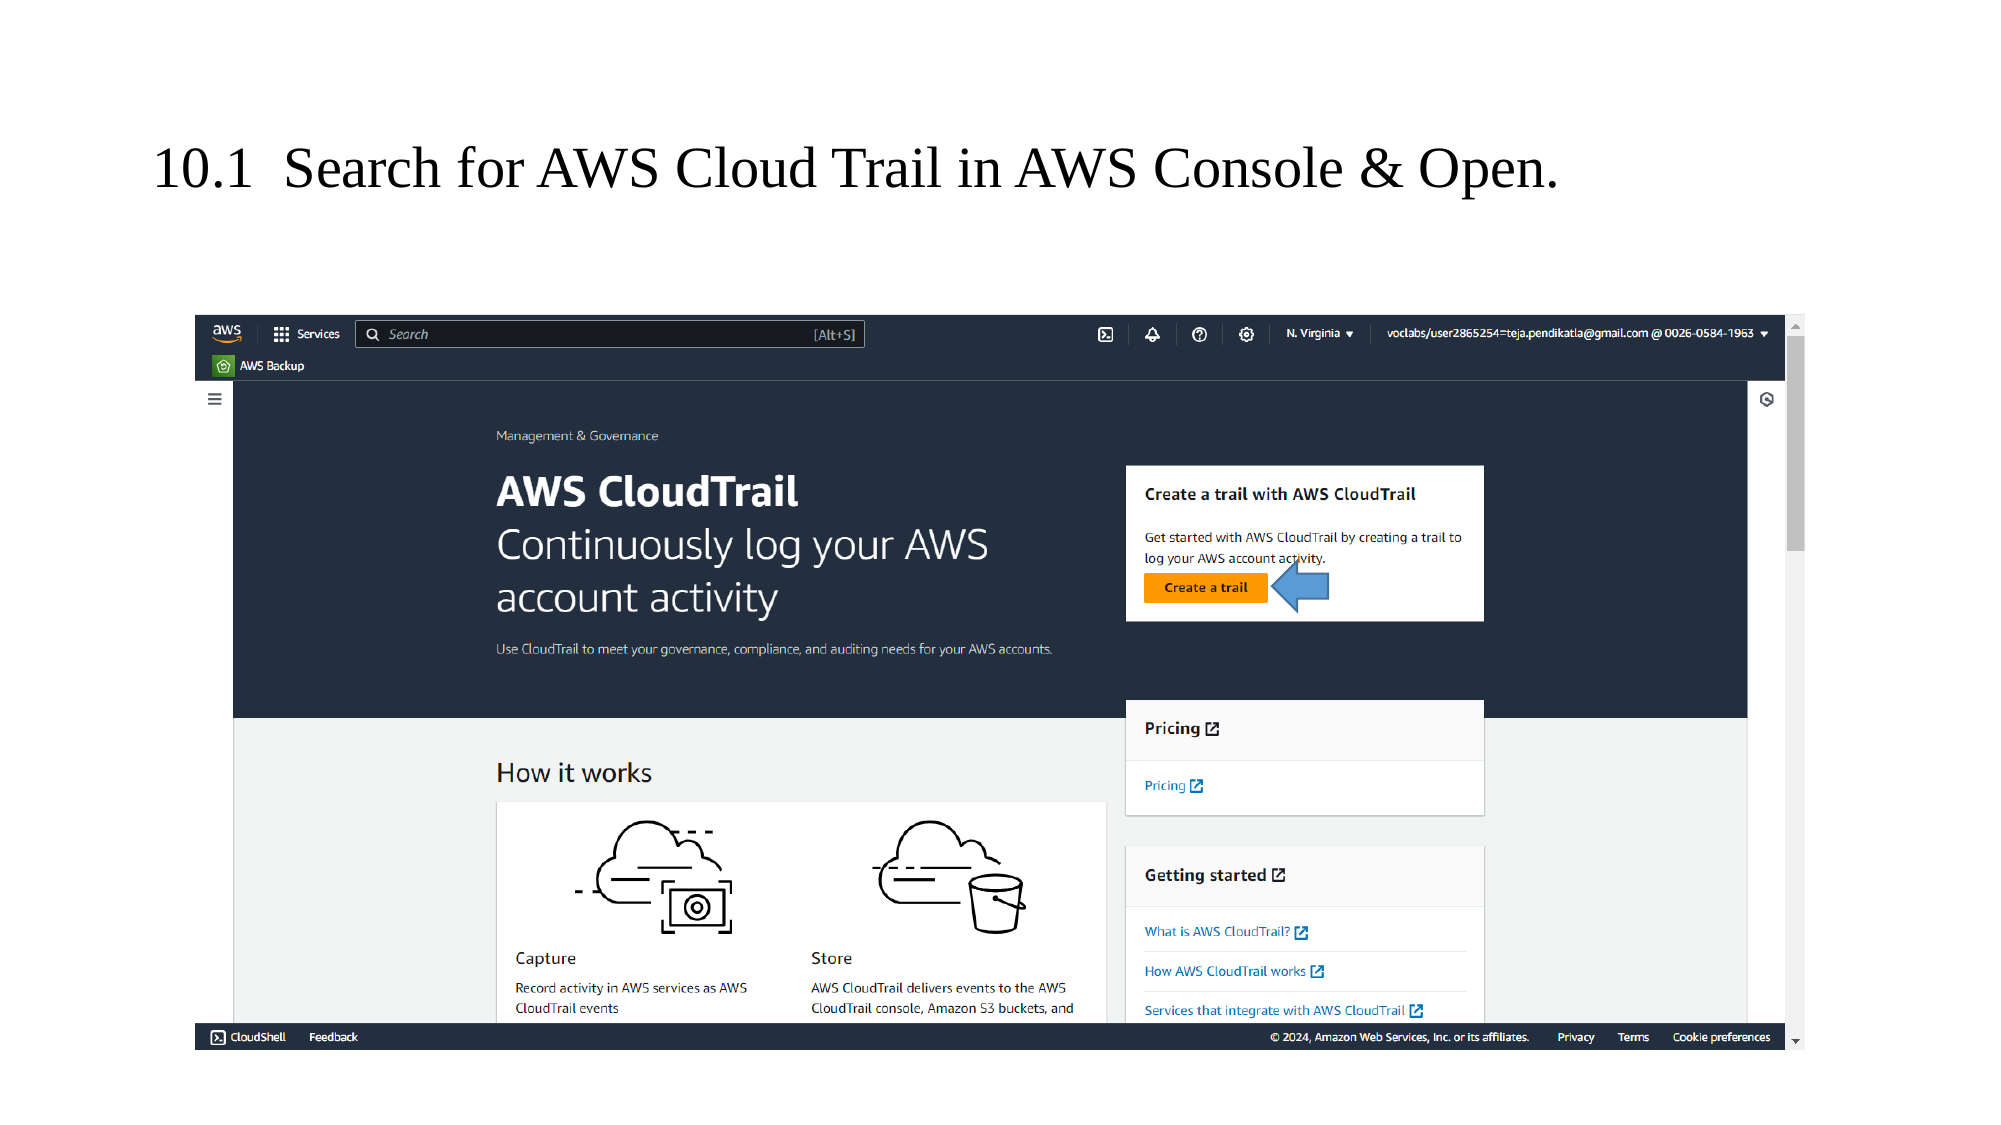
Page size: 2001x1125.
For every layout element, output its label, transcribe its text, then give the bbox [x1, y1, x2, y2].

picture [195, 314, 1805, 1050]
title 10.1 Search for AWS Cloud Trail in AWS Console & Open. [137, 59, 1863, 278]
